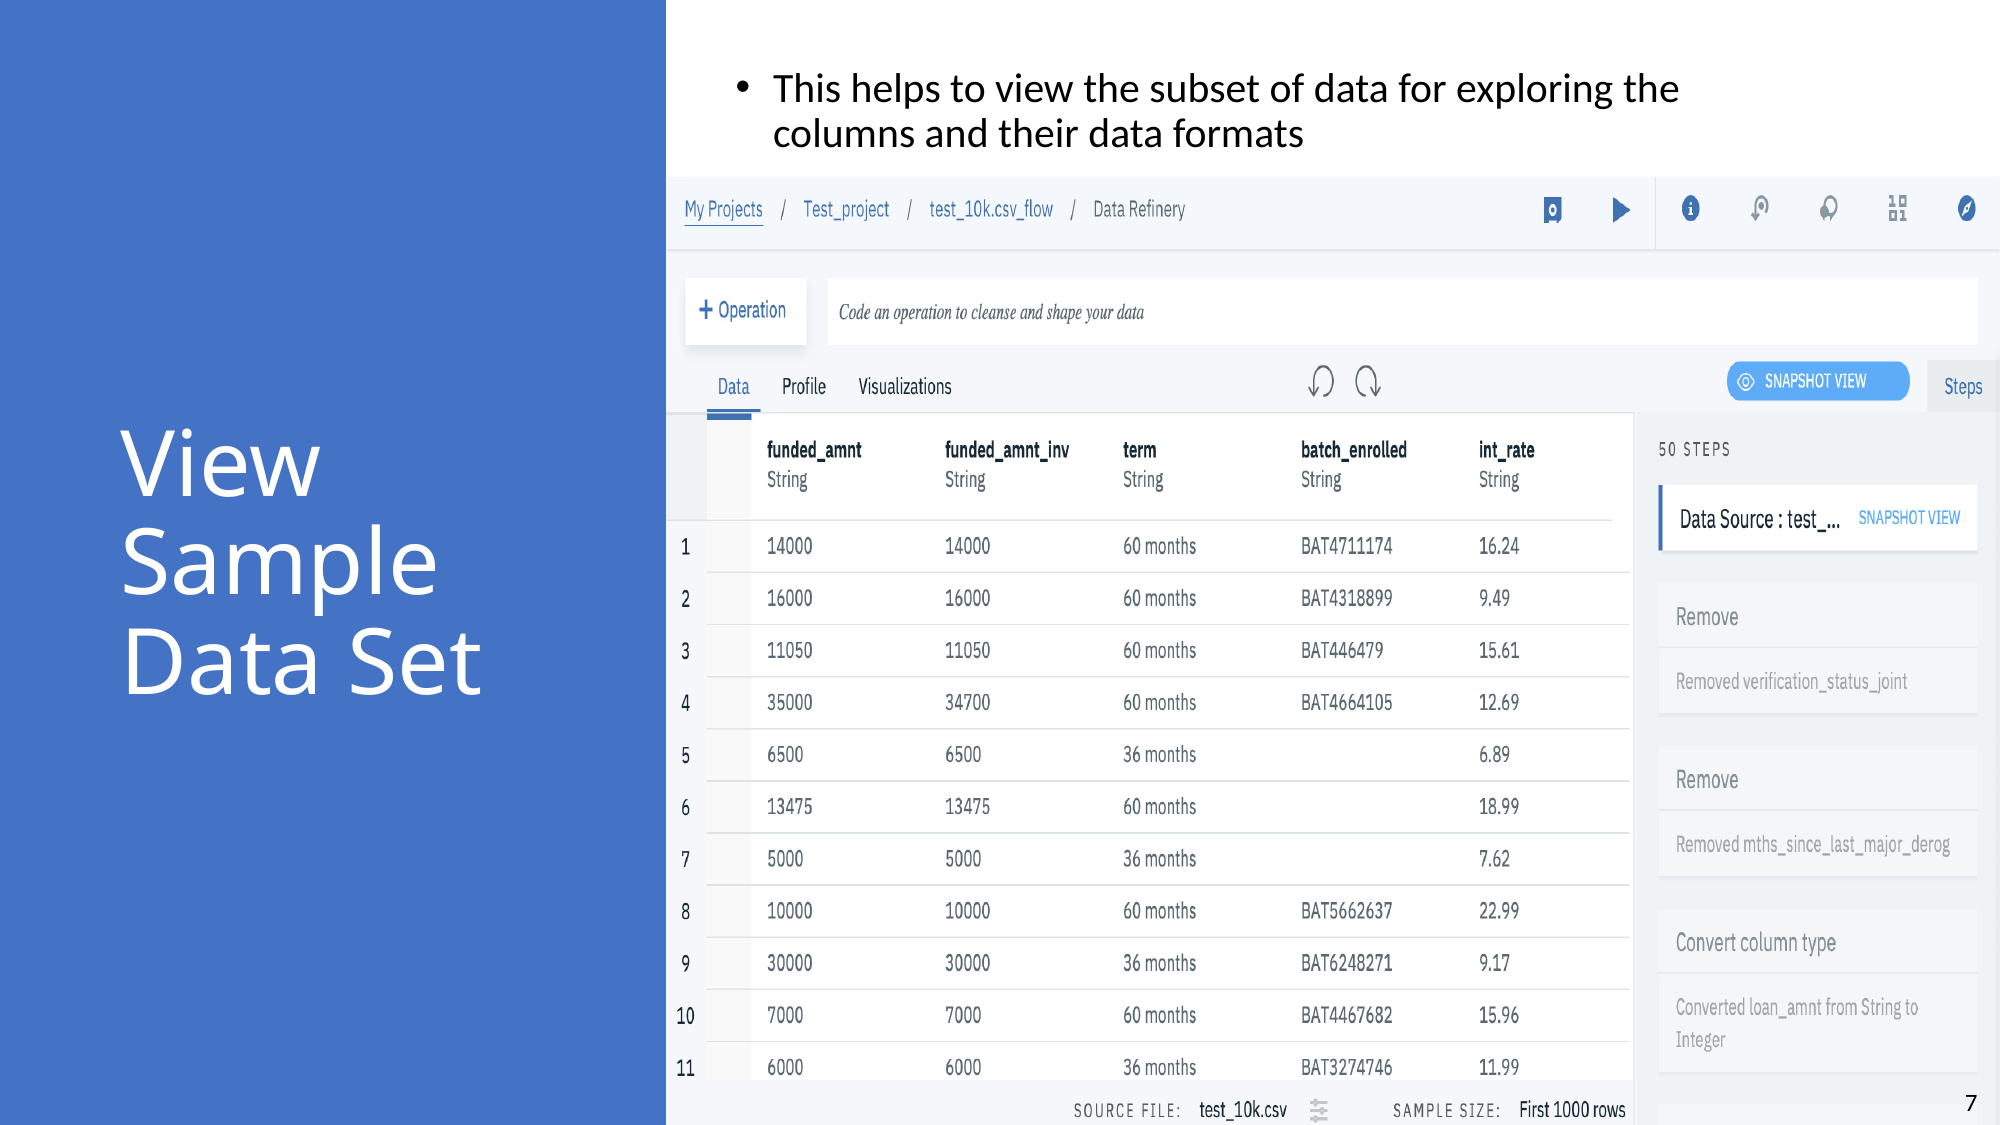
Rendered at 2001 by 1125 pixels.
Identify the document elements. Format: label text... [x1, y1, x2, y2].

picture [665, 177, 2000, 1125]
text_box [0, 0, 667, 1125]
title View Sample Data Set [105, 104, 614, 1026]
list This helps to view the subset of data for exploring the columns and their data formats [720, 0, 1845, 177]
